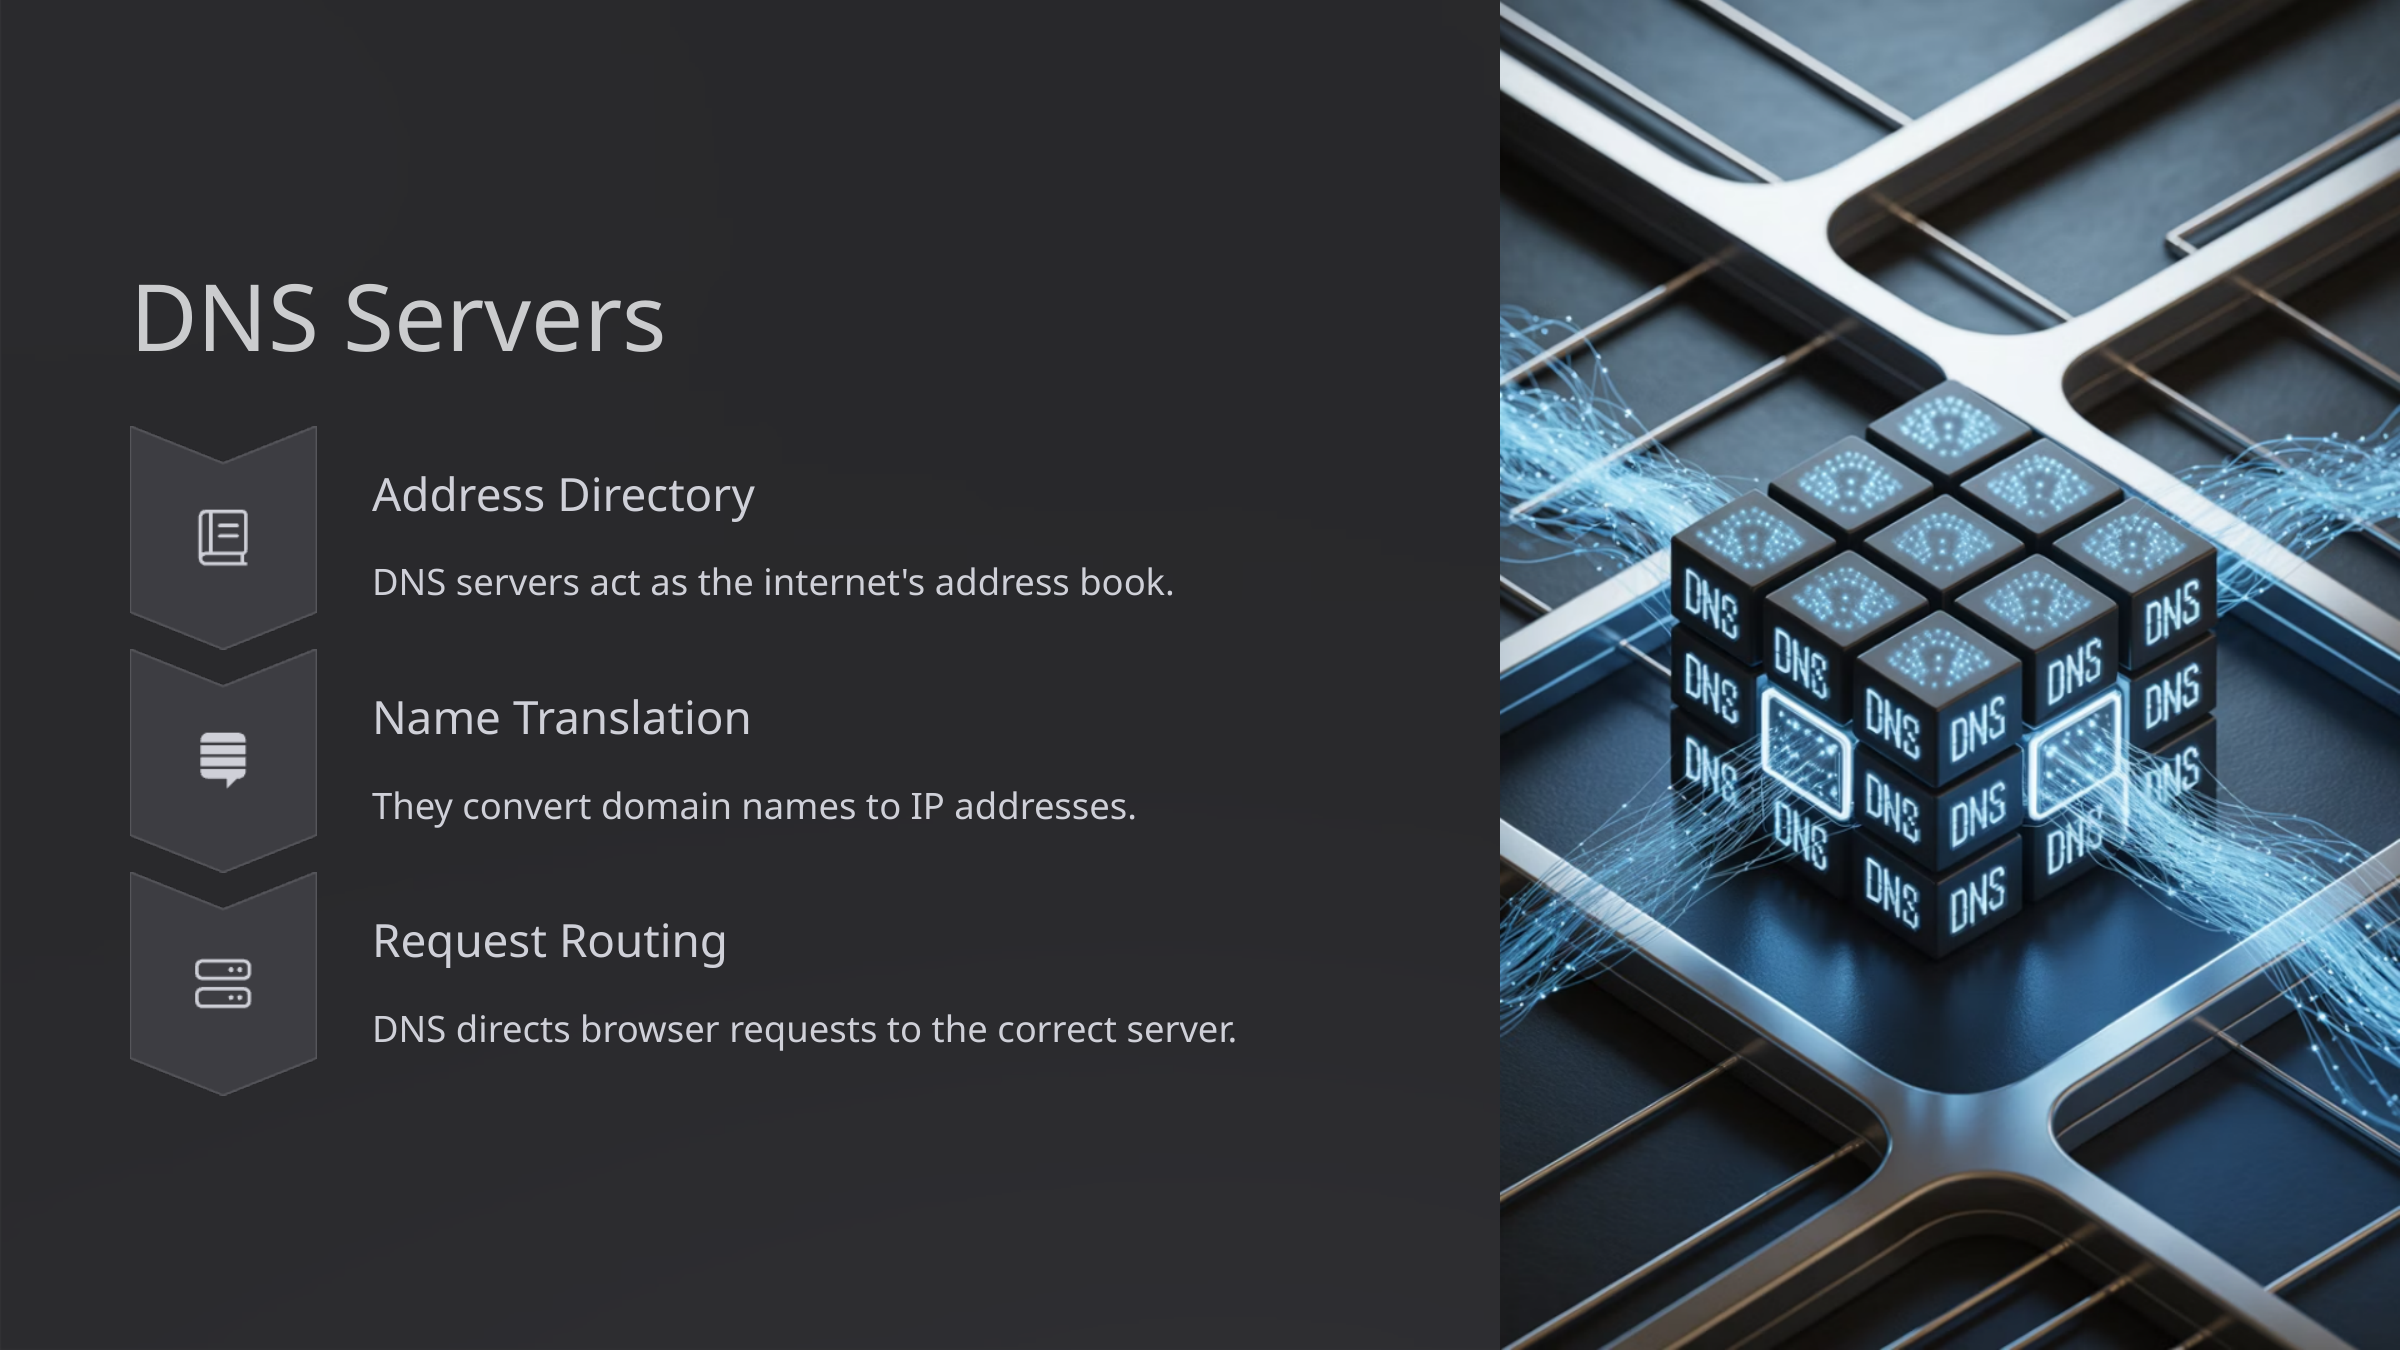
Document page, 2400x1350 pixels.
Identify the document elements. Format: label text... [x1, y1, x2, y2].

picture [130, 426, 317, 1096]
text_box Address Directory [371, 463, 838, 522]
text_box DNS Servers [130, 254, 1061, 371]
text_box DNS servers act as the internet's address book. [372, 543, 1370, 604]
text_box DNS directs browser requests to the correct server. [372, 990, 1370, 1050]
picture [1499, 0, 2400, 1350]
text_box Name Translation [371, 686, 838, 745]
text_box Request Routing [371, 909, 838, 968]
text_box They convert domain names to IP addresses. [372, 767, 1370, 827]
